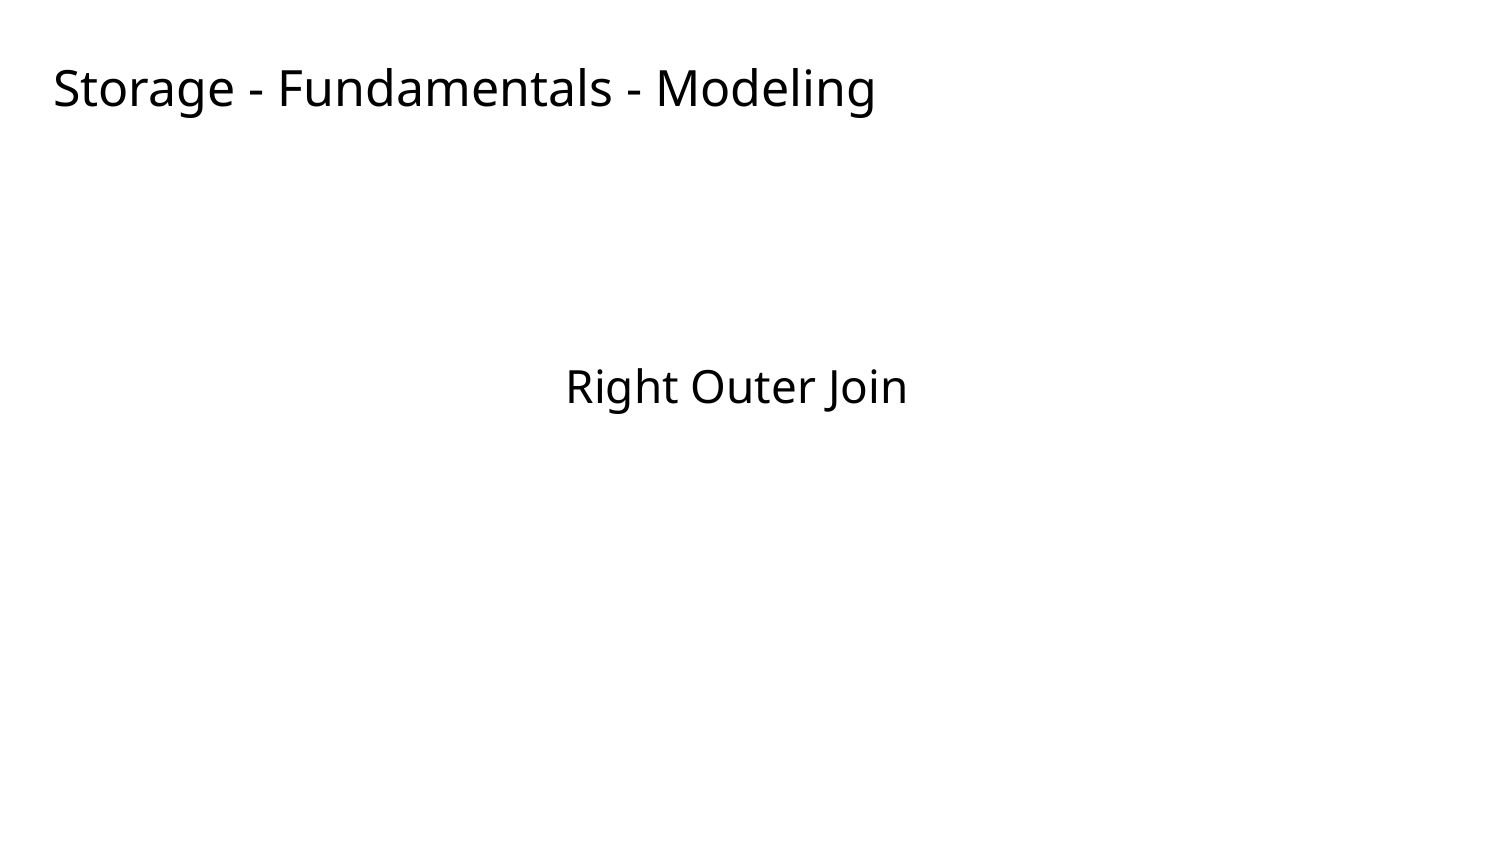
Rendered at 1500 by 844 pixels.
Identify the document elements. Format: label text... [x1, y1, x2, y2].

title Storage - Fundamentals - Modeling [38, 36, 1436, 132]
text_box Right Outer Join [38, 342, 1436, 447]
